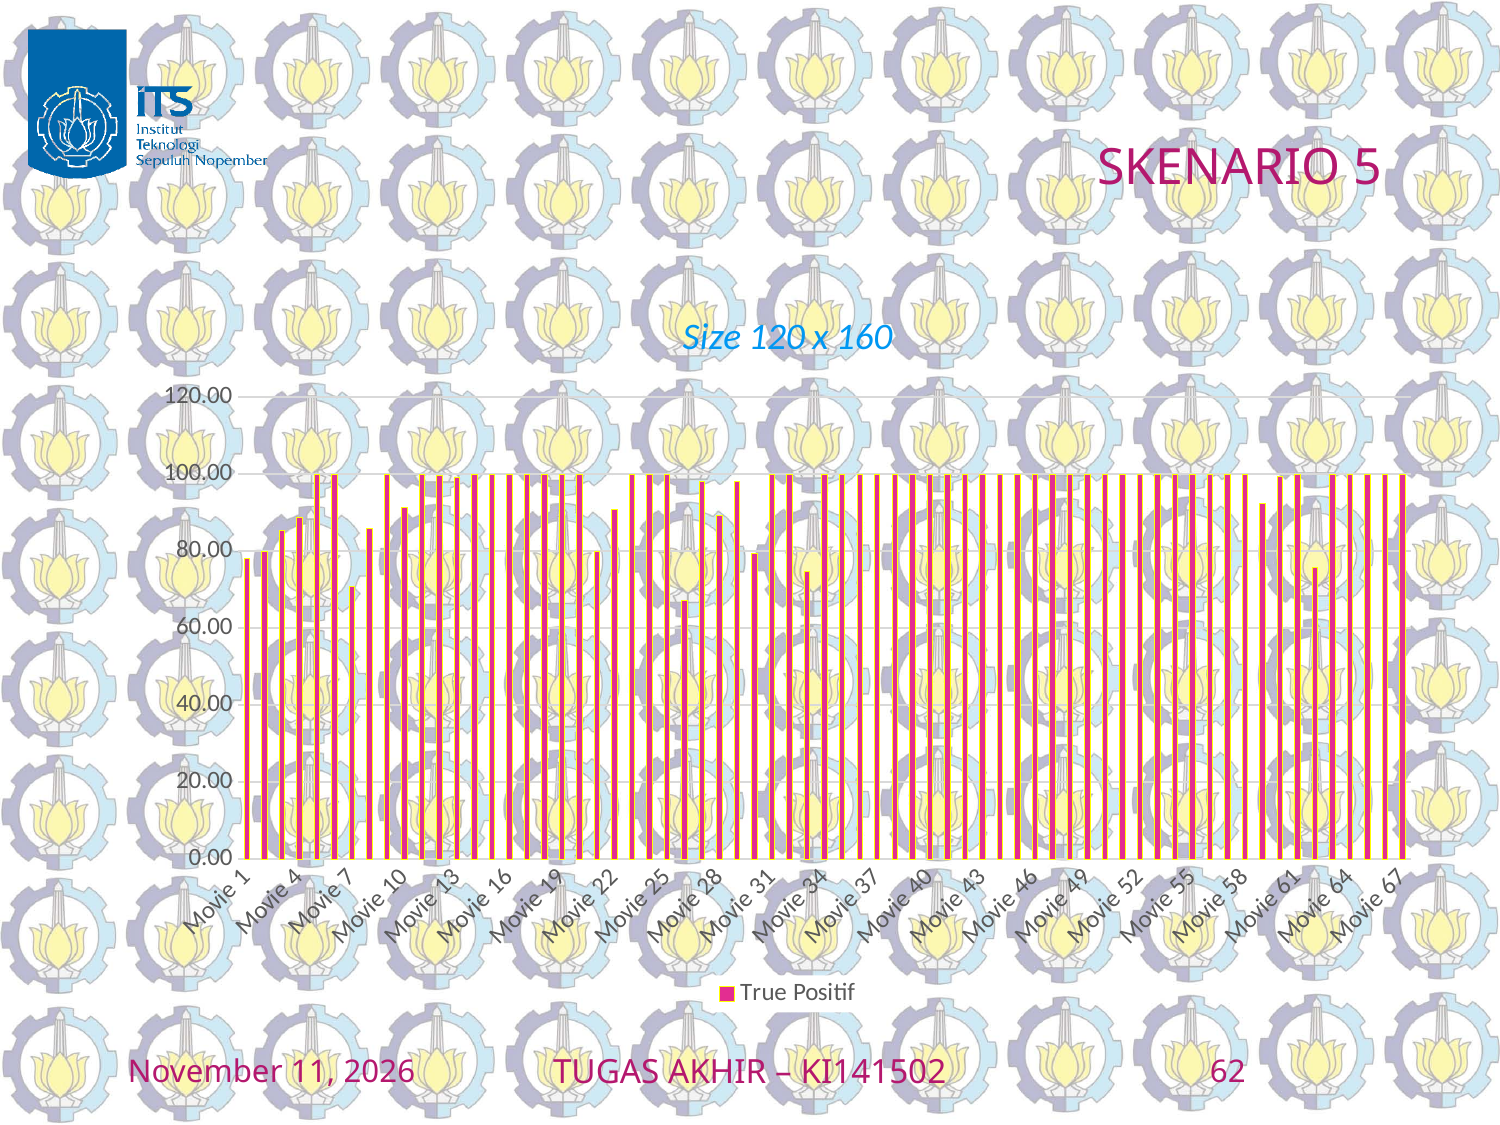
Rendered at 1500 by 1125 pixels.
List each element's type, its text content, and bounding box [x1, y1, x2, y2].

chart [137, 287, 1438, 1013]
footer TUGAS AKHIR – KI141502 [496, 1042, 1004, 1103]
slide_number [103, 1042, 441, 1103]
slide_number 62 [1059, 1042, 1397, 1103]
picture [0, 0, 1500, 1125]
title SKENARIO 5 [103, 59, 1397, 278]
